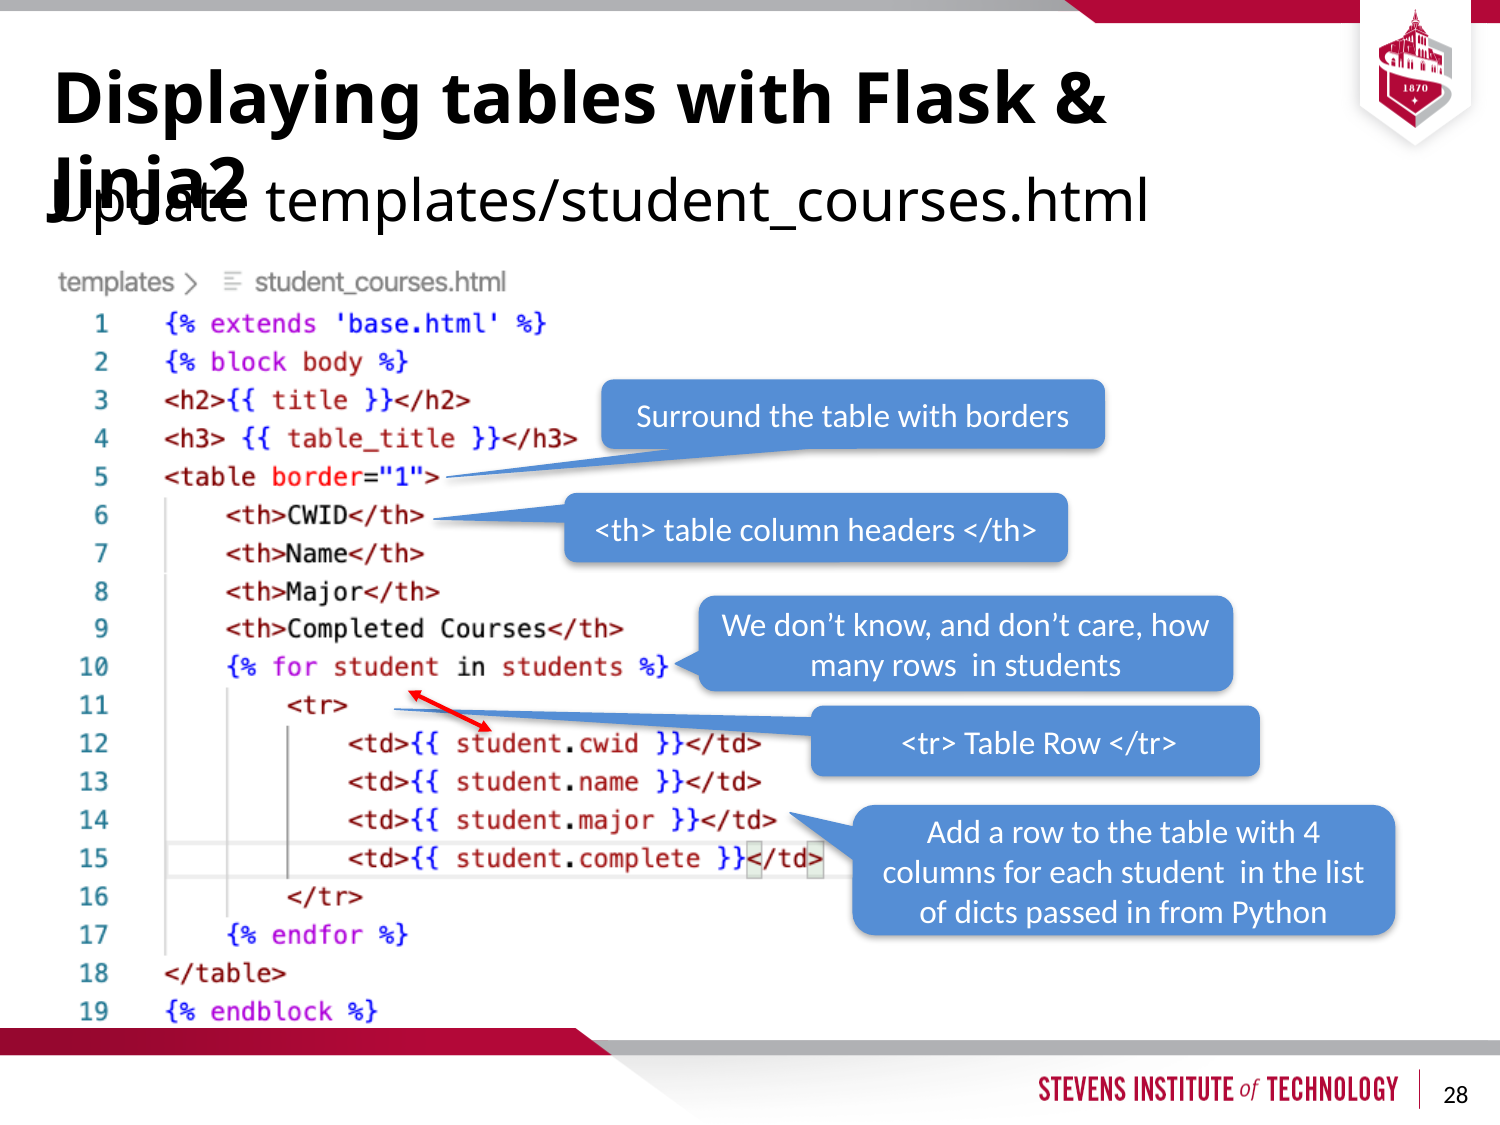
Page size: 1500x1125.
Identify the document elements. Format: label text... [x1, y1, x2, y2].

text_box Add a row to the table with 4 columns for each student in the list of dicts passed in from Python [858, 804, 1396, 936]
picture [0, 0, 1500, 160]
list Update templates/student_courses.html [34, 156, 1459, 897]
title Displaying tables with Flask & Jinja2 [37, 45, 1338, 130]
text_box Surround the table with borders [858, 379, 1106, 449]
text_box We don’t know, and don’t care, how many rows in students [858, 595, 1234, 692]
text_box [407, 690, 493, 732]
slide_number 28 [1428, 1071, 1490, 1108]
picture [0, 265, 1500, 1125]
text_box <tr> Table Row </tr> [858, 705, 1260, 777]
text_box <th> table column headers </th> [858, 492, 1069, 563]
